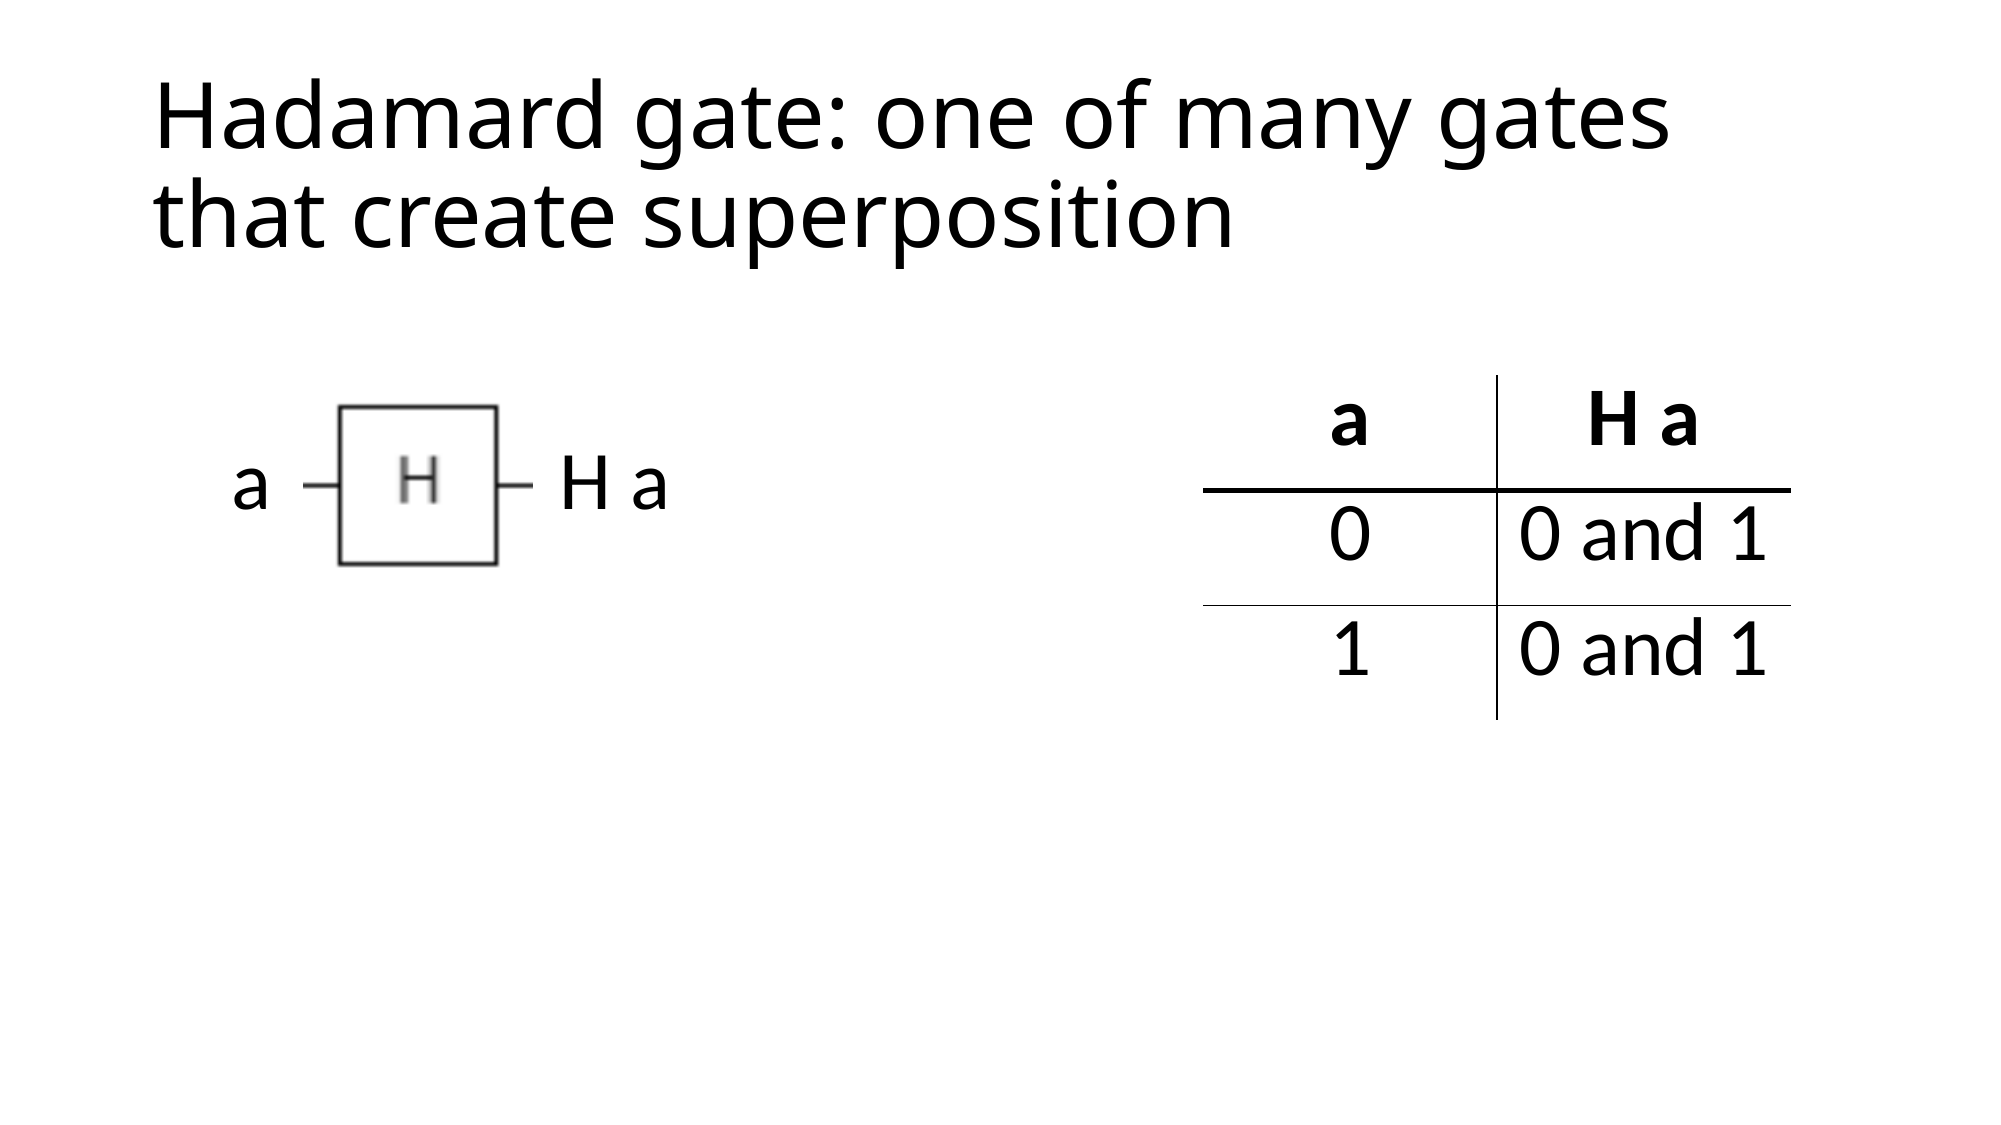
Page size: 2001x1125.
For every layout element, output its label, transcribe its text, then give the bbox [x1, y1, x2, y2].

table_header H a [1498, 375, 1791, 488]
table_cell 1 [1203, 606, 1496, 720]
picture [303, 398, 533, 588]
table_cell 0 and 1 [1498, 493, 1791, 605]
table_header a [1203, 375, 1496, 488]
text_box H a [545, 418, 782, 534]
table_cell 0 and 1 [1498, 606, 1791, 720]
title Hadamard gate: one of many gates that create superposition [137, 59, 1863, 278]
text_box a [154, 418, 287, 534]
table_cell 0 [1203, 493, 1496, 605]
